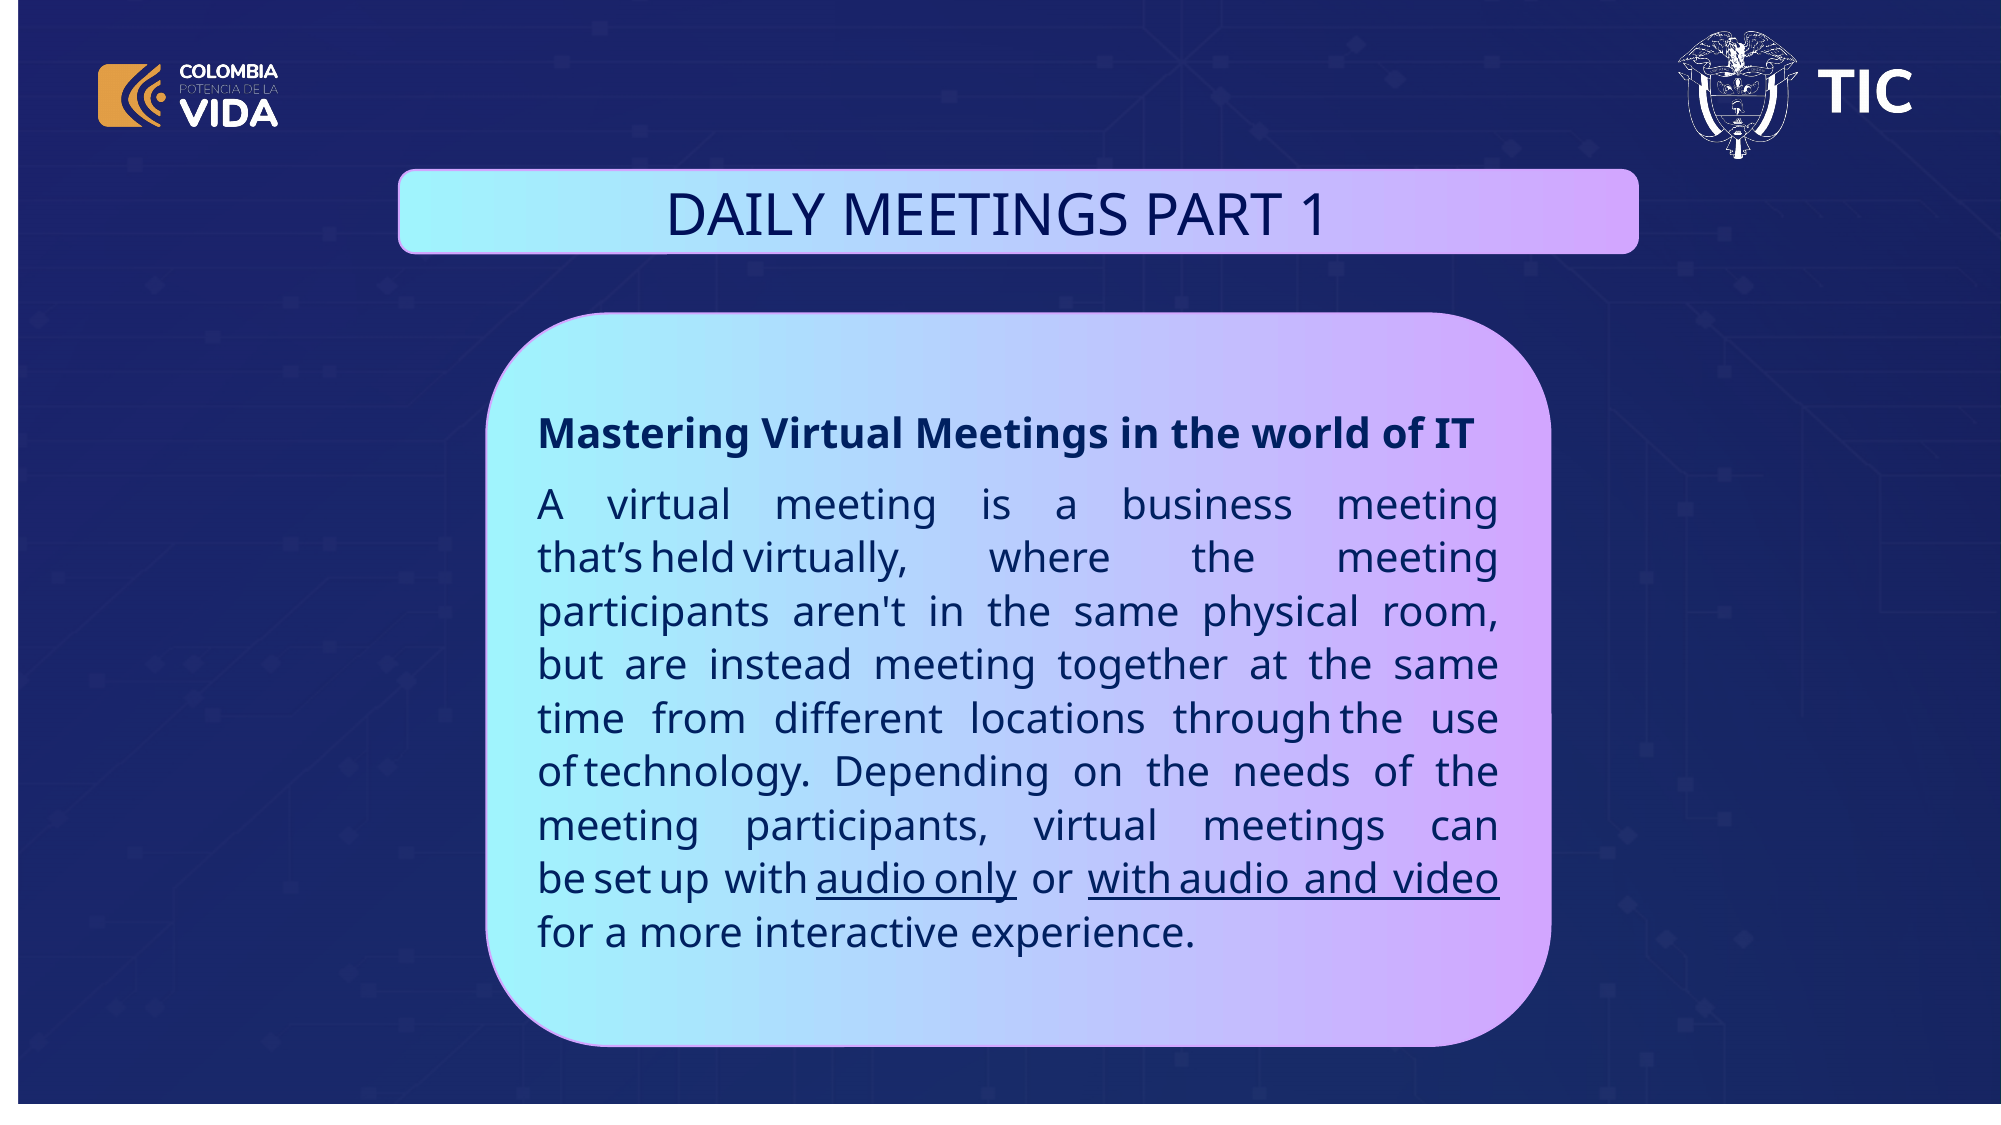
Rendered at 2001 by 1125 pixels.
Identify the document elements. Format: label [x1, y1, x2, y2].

picture [98, 63, 278, 127]
picture [1678, 31, 1913, 159]
text_box [18, 0, 2000, 1104]
